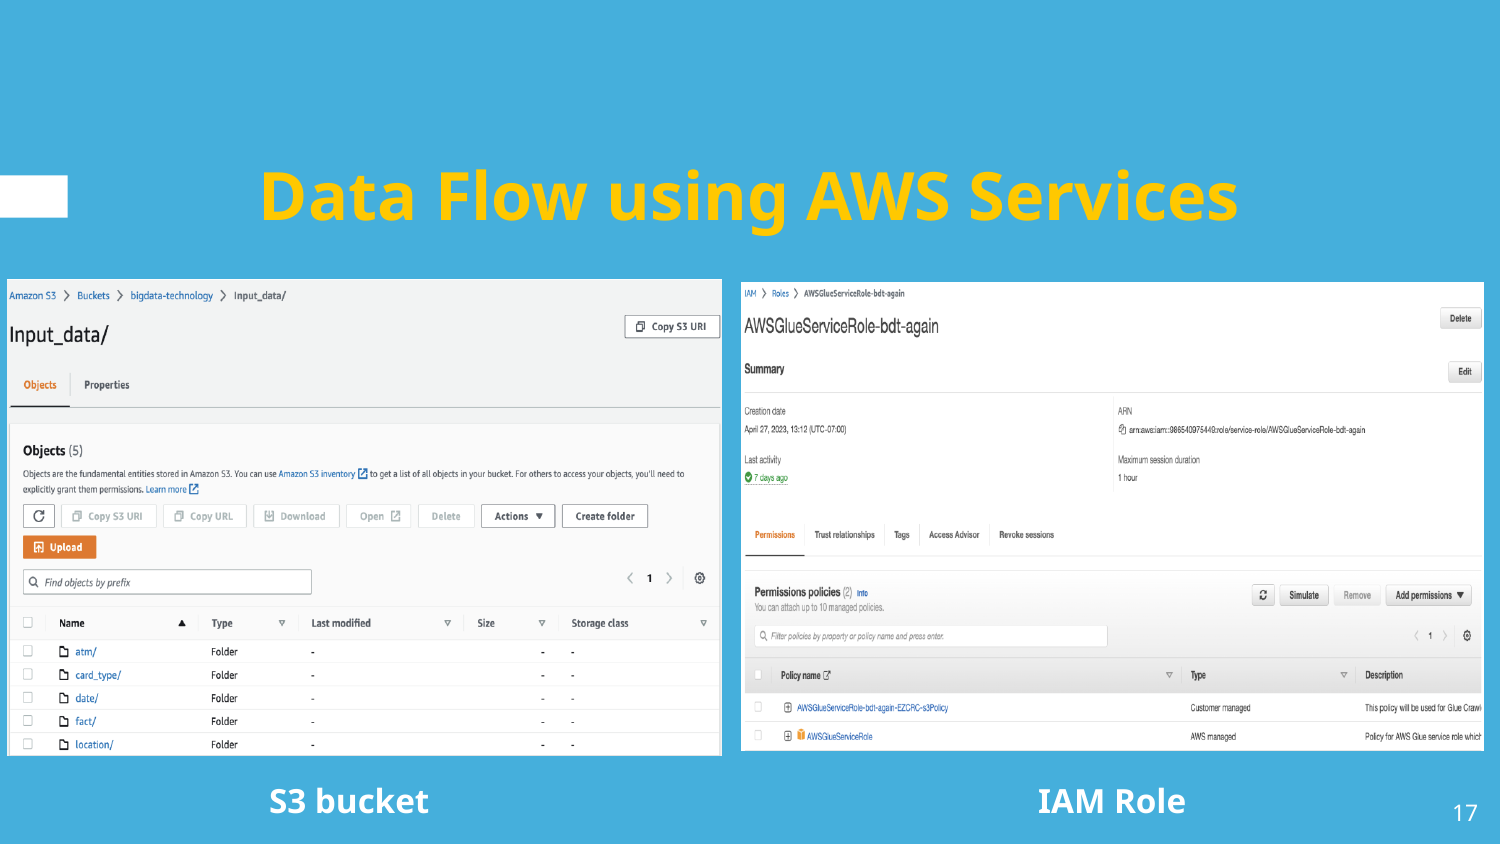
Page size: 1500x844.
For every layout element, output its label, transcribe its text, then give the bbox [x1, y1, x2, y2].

slide_number ‹#› [1403, 783, 1494, 832]
title Data Flow using AWS Services [75, 73, 1425, 250]
picture [6, 279, 722, 756]
text_box IAM Role [904, 765, 1321, 836]
picture [741, 282, 1484, 751]
text_box S3 bucket [117, 765, 582, 836]
